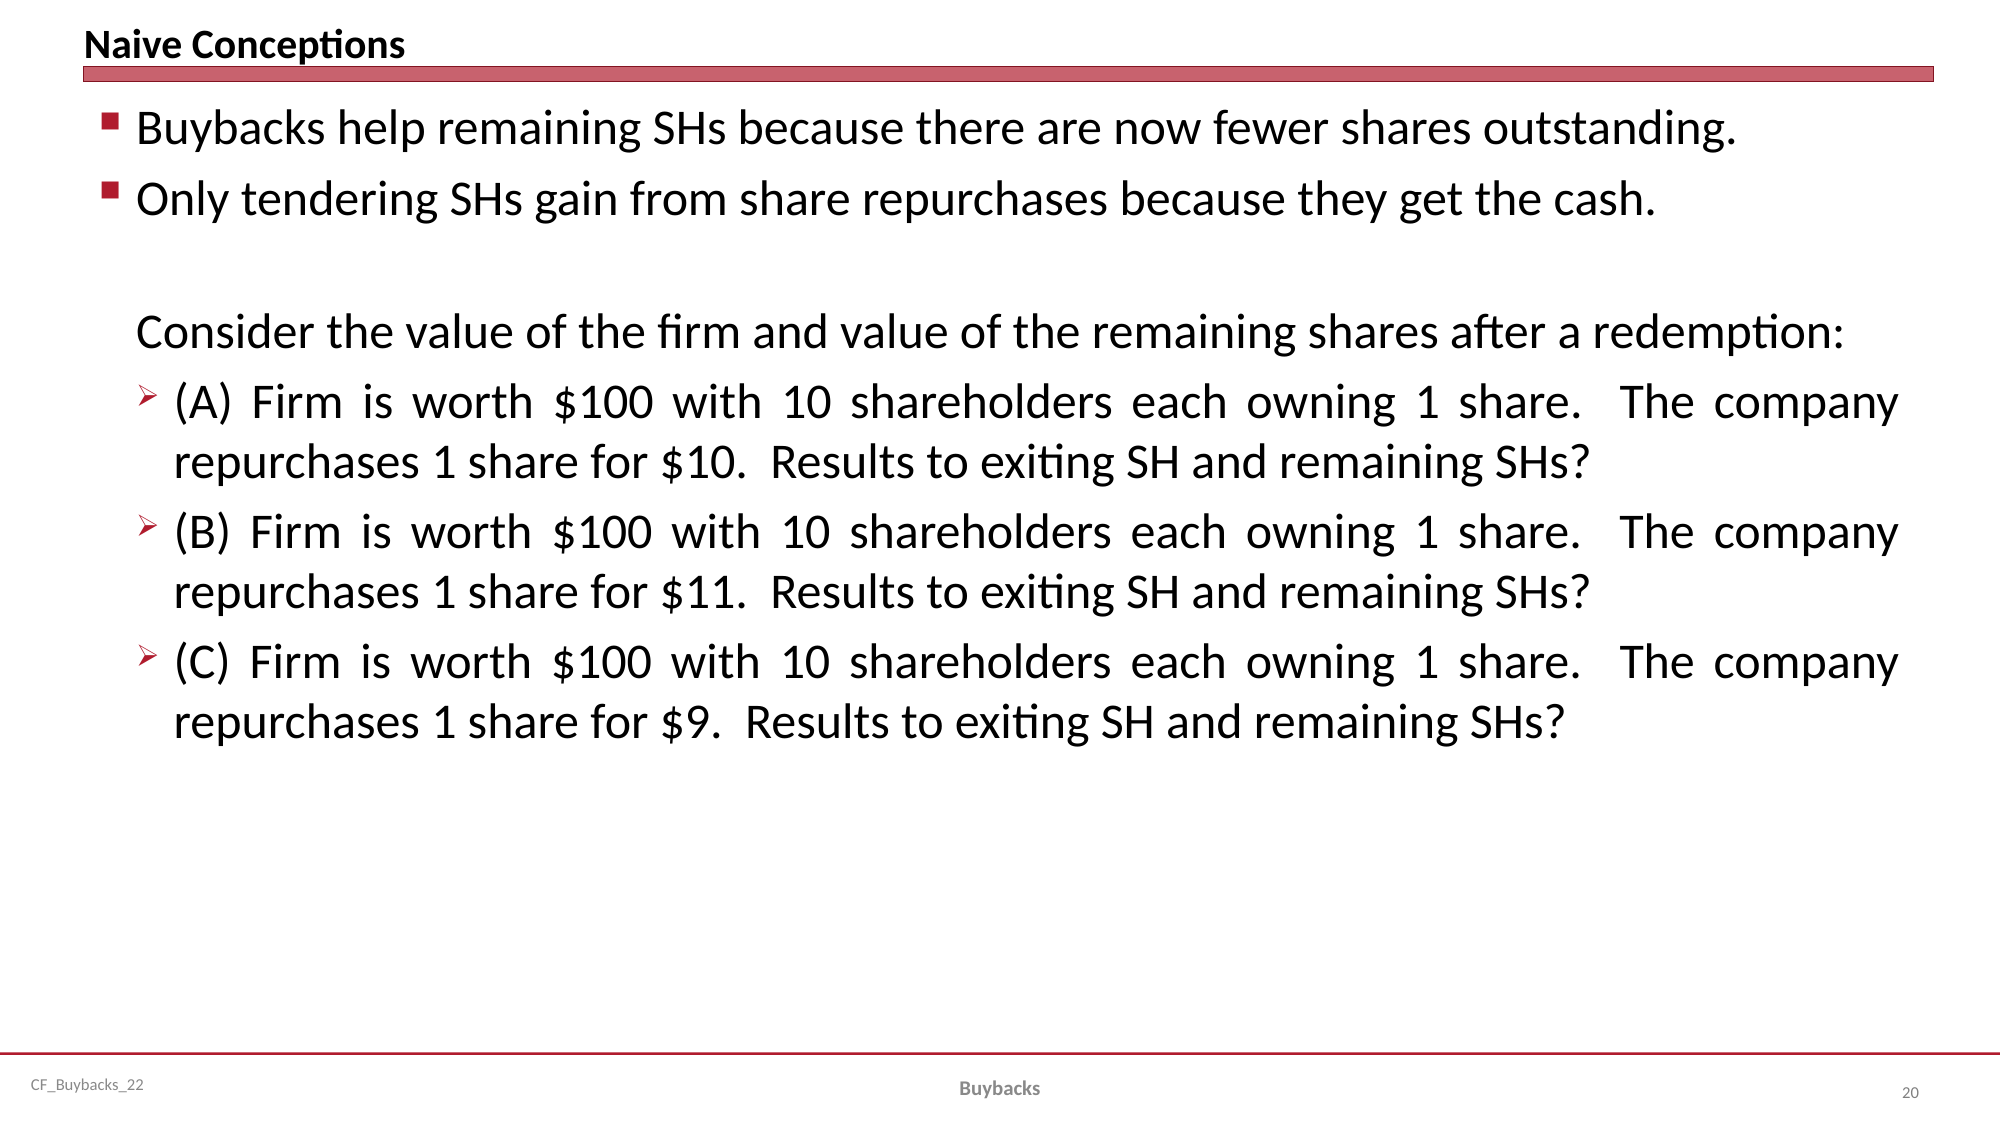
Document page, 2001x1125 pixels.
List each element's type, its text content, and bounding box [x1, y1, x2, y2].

title Naive Conceptions [83, 6, 1935, 67]
list Buybacks help remaining SHs because there are now fewer shares outstanding. Only tendering SHs gain from share repurchases because they get the cash. Consider the value of the firm and value of the remaining shares after a redemption: (A) Firm is worth $100 with 10 shareholders each owning 1 share. The company repurchases 1 share for $10. Results to exiting SH and remaining SHs? (B) Firm is worth $100 with 10 shareholders each owning 1 share. The company repurchases 1 share for $11. Results to exiting SH and remaining SHs? (C) Firm is worth $100 with 10 shareholders each owning 1 share. The company repurchases 1 share for $9. Results to exiting SH and remaining SHs? [83, 87, 1934, 1041]
footer Buybacks [683, 1056, 1317, 1117]
slide_number 20 [1834, 1061, 1934, 1122]
